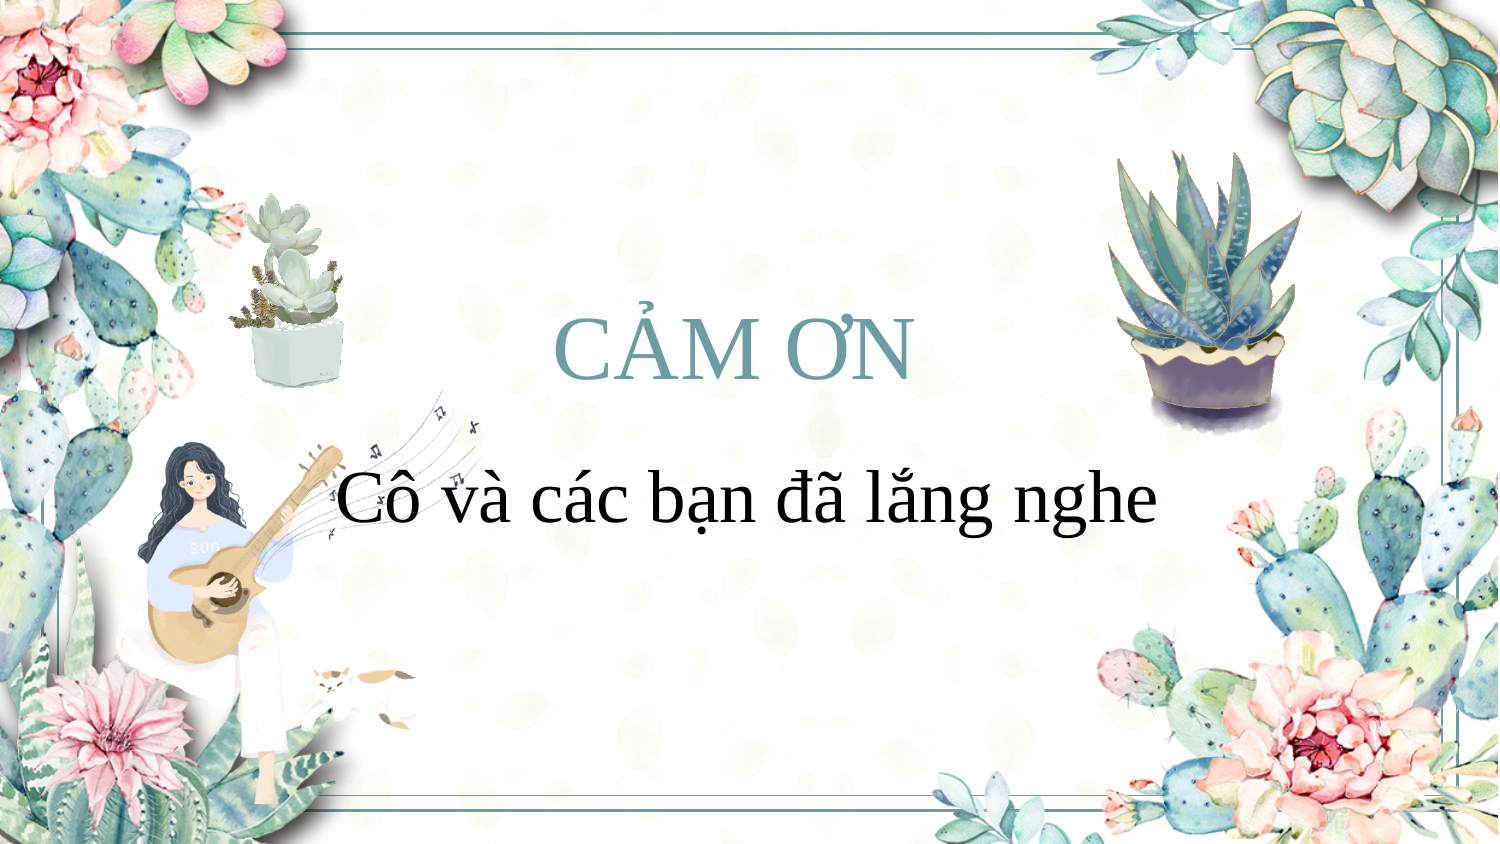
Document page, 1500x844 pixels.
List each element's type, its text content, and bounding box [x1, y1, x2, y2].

picture [0, 0, 1500, 844]
text_box Cô và các bạn đã lắng nghe [508, 395, 1278, 546]
text_box CẢM ƠN [537, 280, 933, 395]
